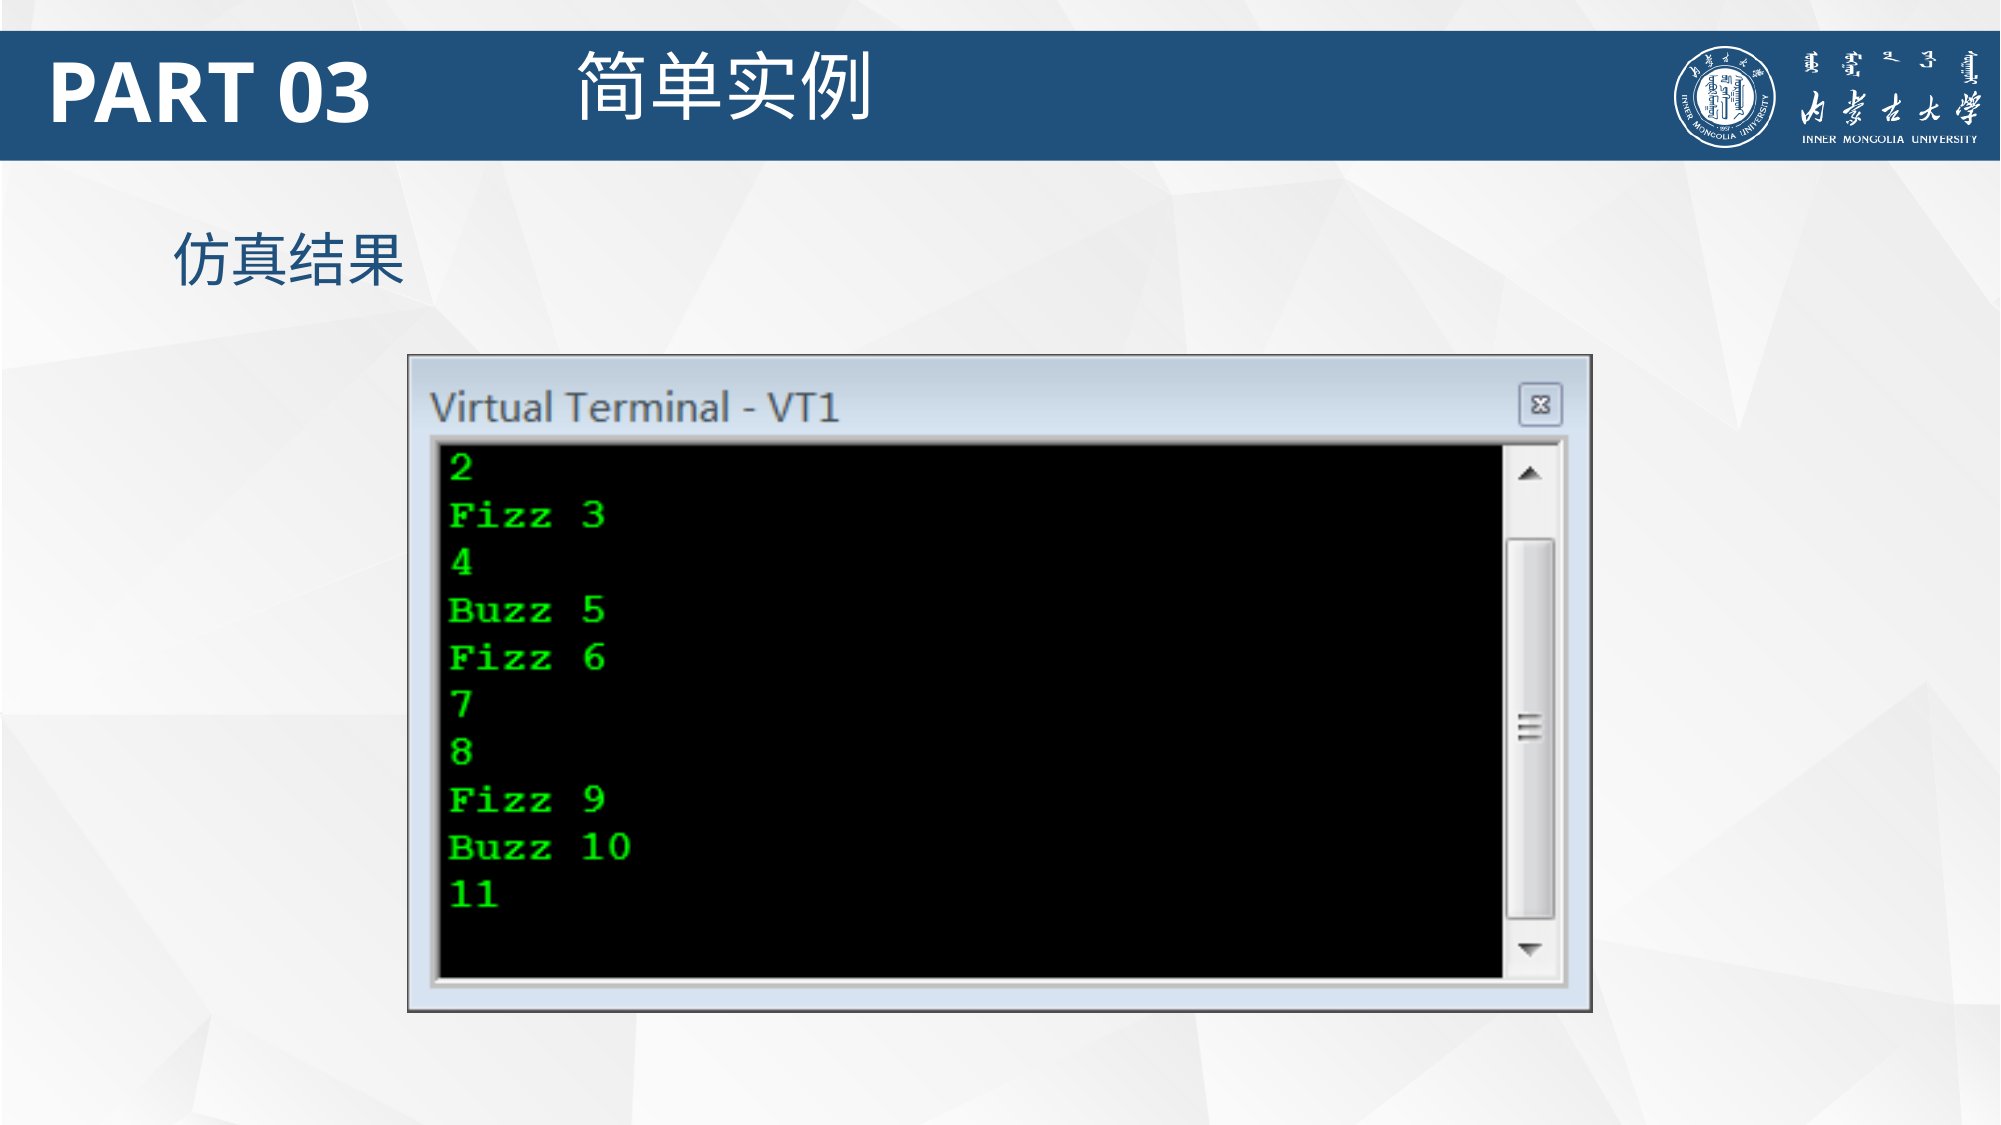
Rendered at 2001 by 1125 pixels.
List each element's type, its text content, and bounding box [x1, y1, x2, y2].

picture [1673, 75, 1986, 150]
list 简单实例 [559, 75, 1485, 158]
picture [0, 0, 2001, 1125]
text_box 仿真结果 [40, 181, 1792, 301]
text_box [0, 0, 2000, 75]
list PART 03 [32, 75, 481, 148]
